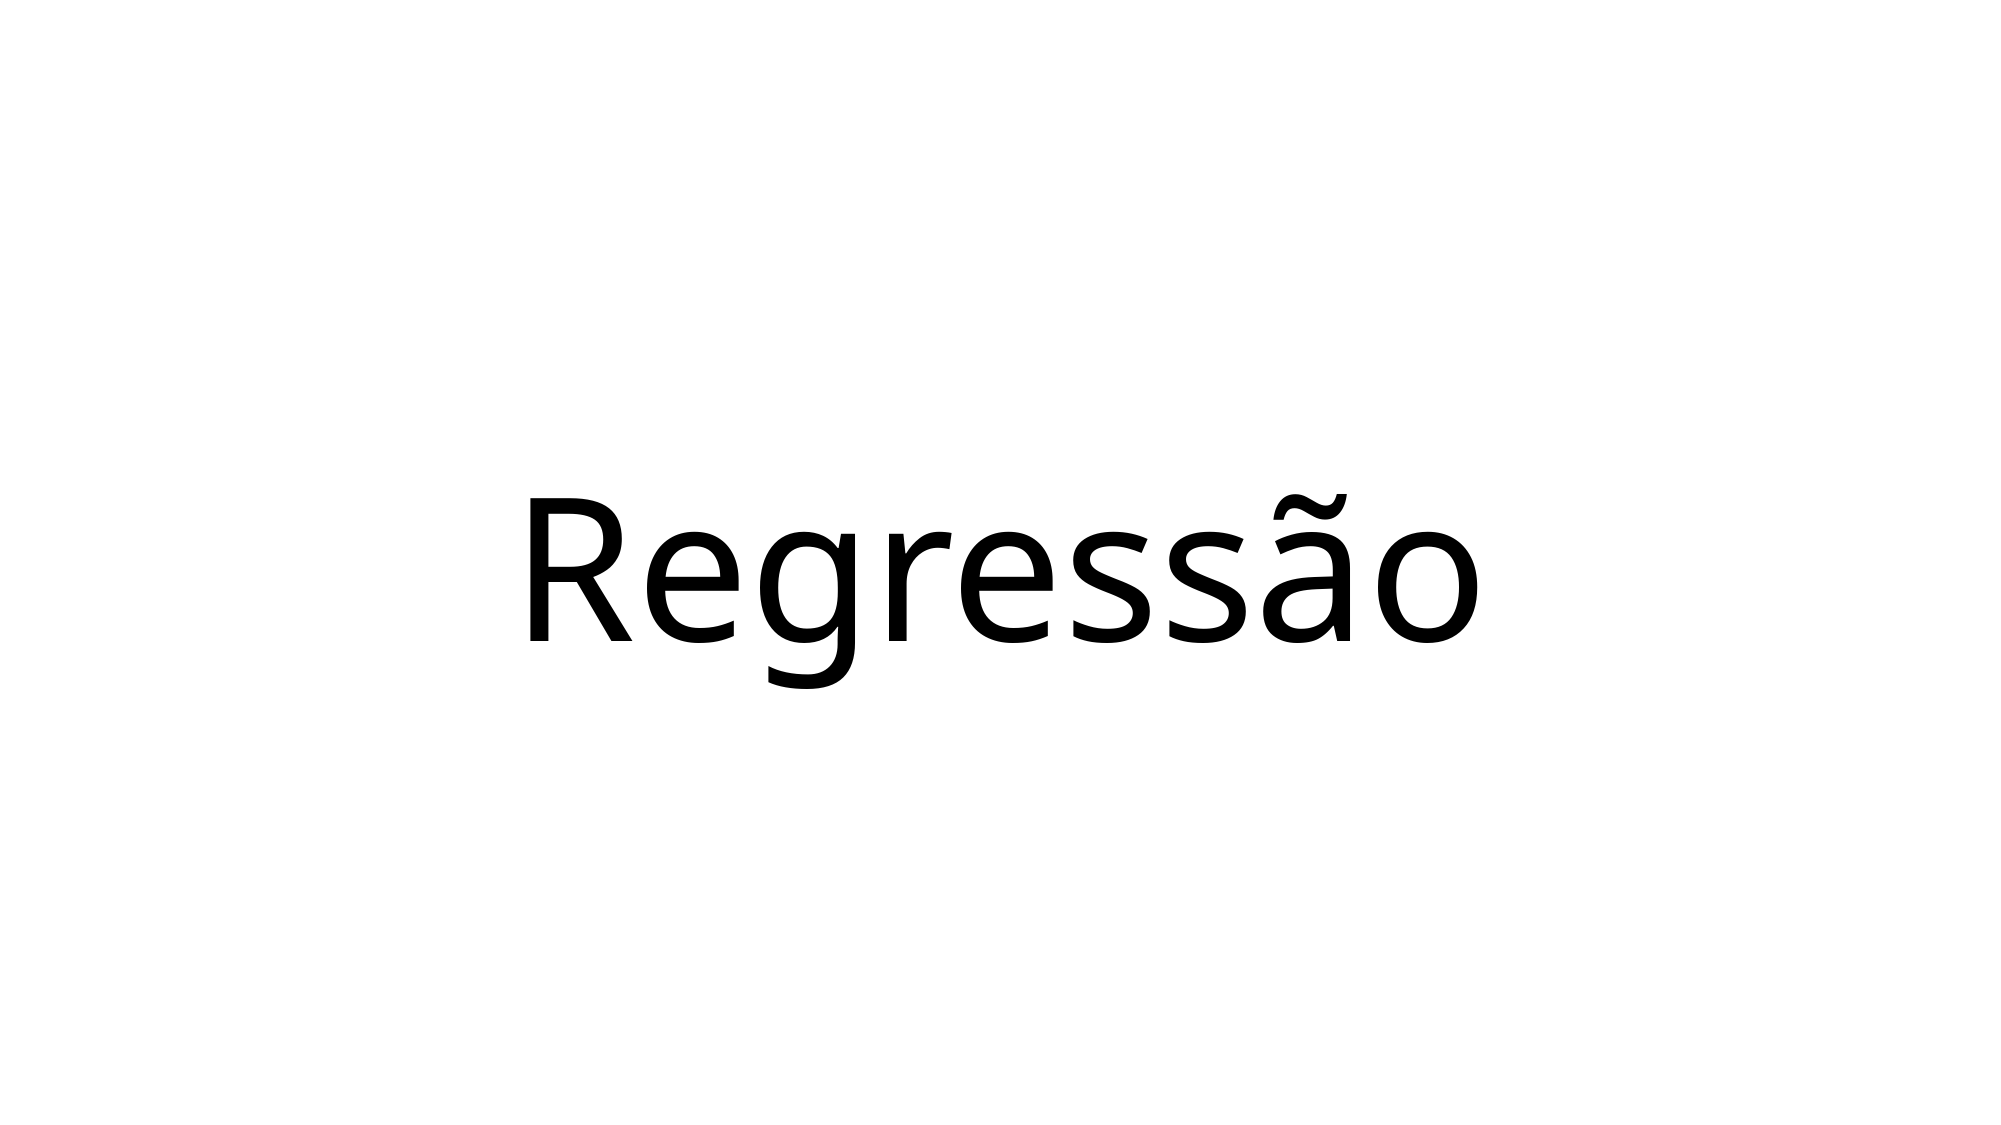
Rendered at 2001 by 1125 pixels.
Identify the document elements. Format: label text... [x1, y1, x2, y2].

text_box Regressão [497, 433, 1503, 689]
